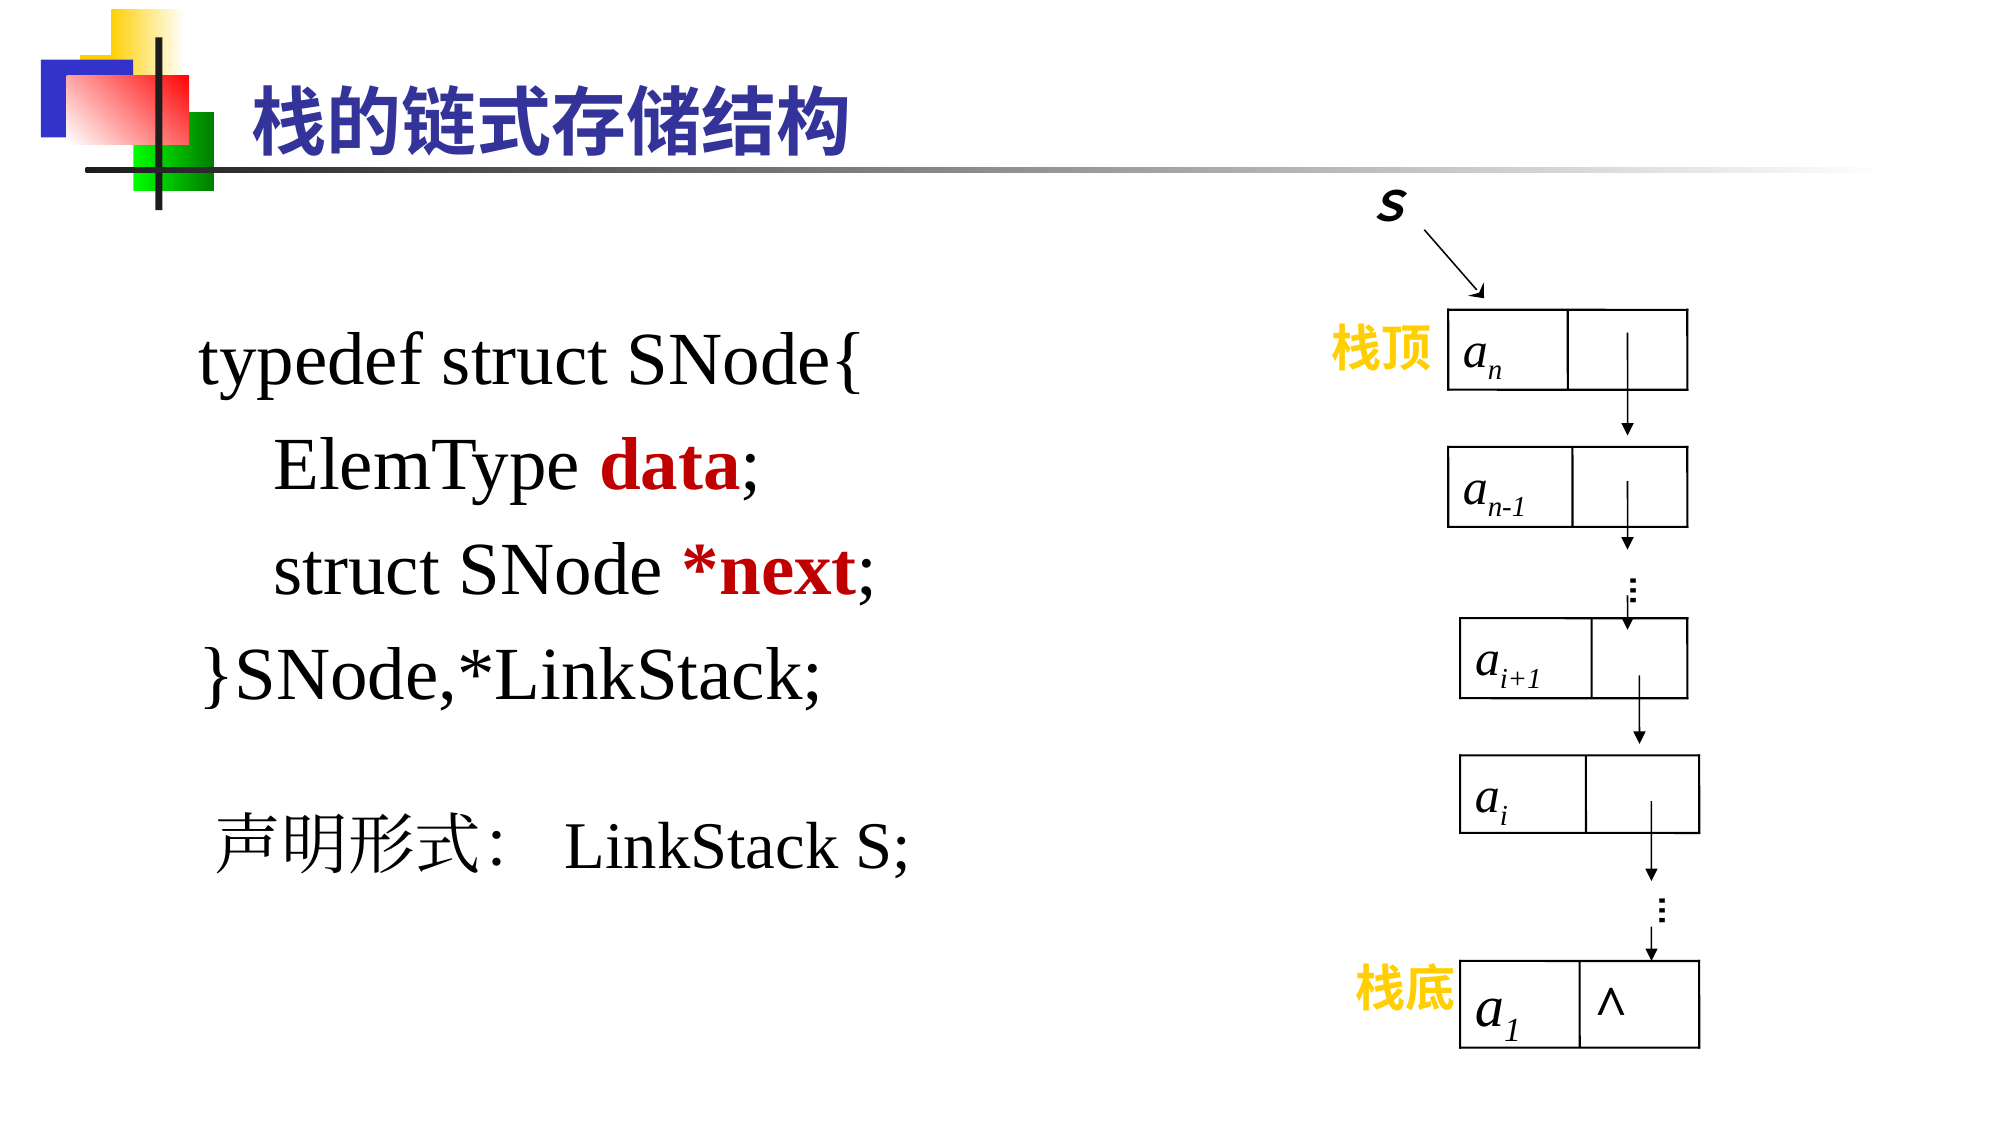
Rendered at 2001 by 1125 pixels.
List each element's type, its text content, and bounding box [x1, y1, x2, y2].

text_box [1316, 172, 1705, 1048]
list typedef struct SNode{ ElemType data; struct SNode *next; }SNode,*LinkStack; [108, 302, 1134, 810]
text_box 声明形式：LinkStack S; [200, 794, 927, 889]
title 栈的链式存储结构 [236, 86, 1010, 173]
